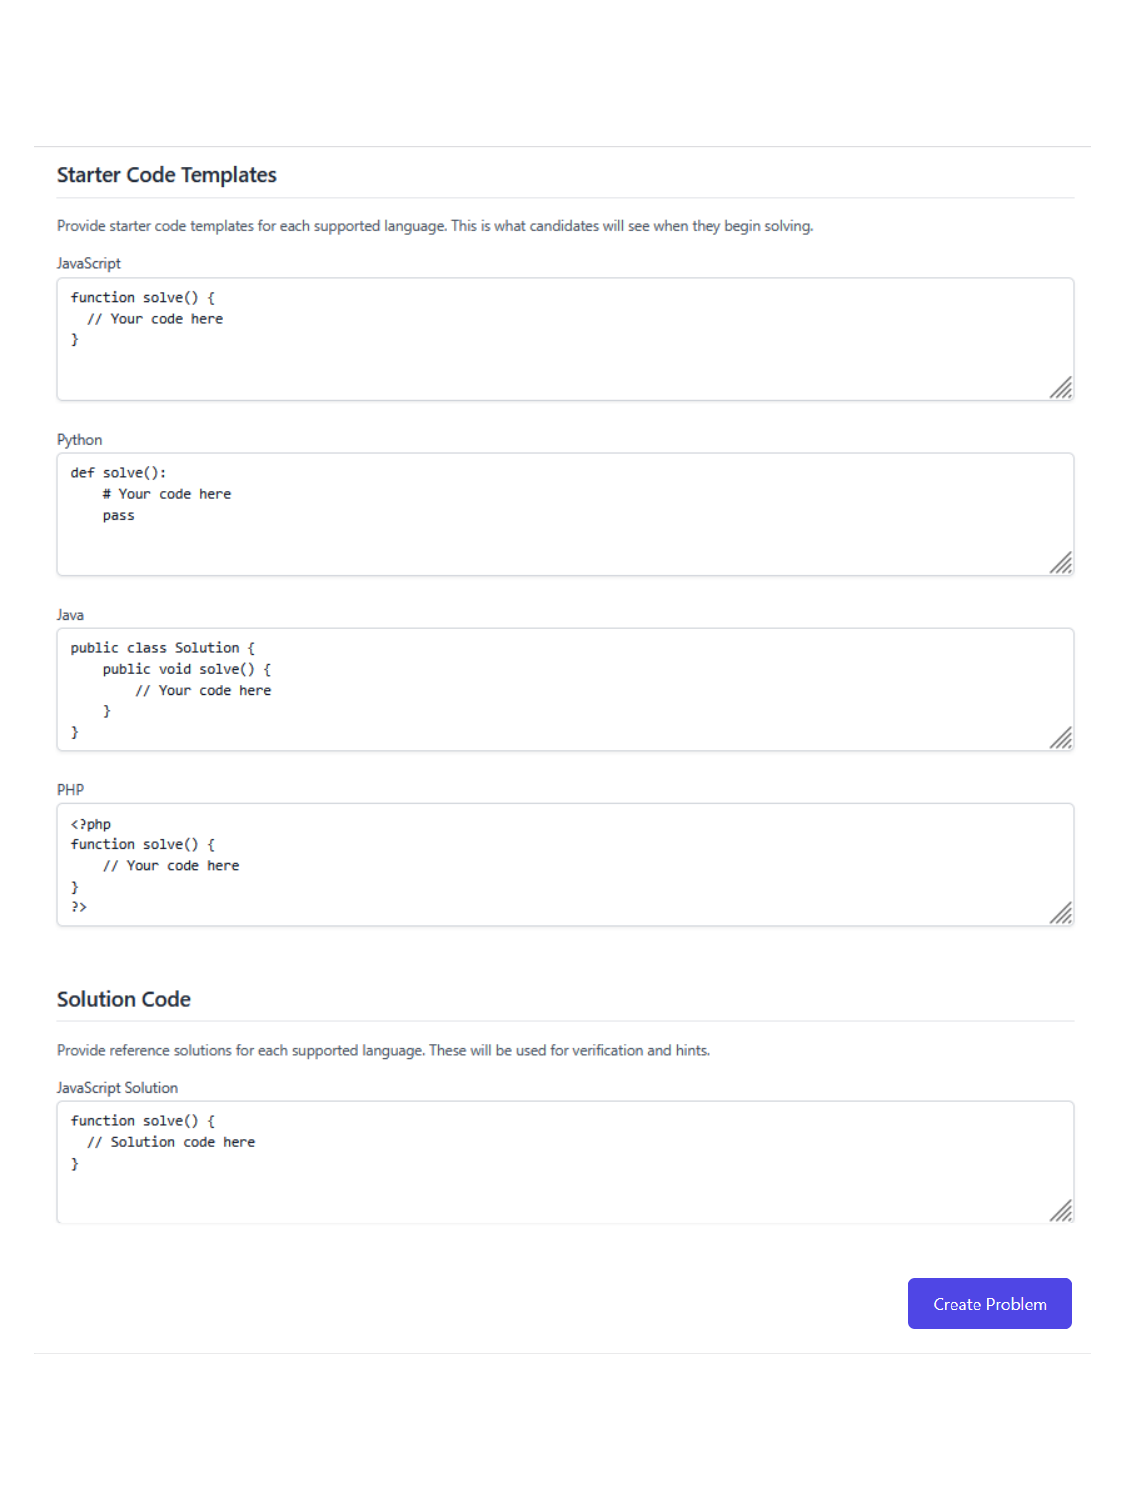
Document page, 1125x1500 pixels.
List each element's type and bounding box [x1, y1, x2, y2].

text_box [33, 145, 1092, 1355]
